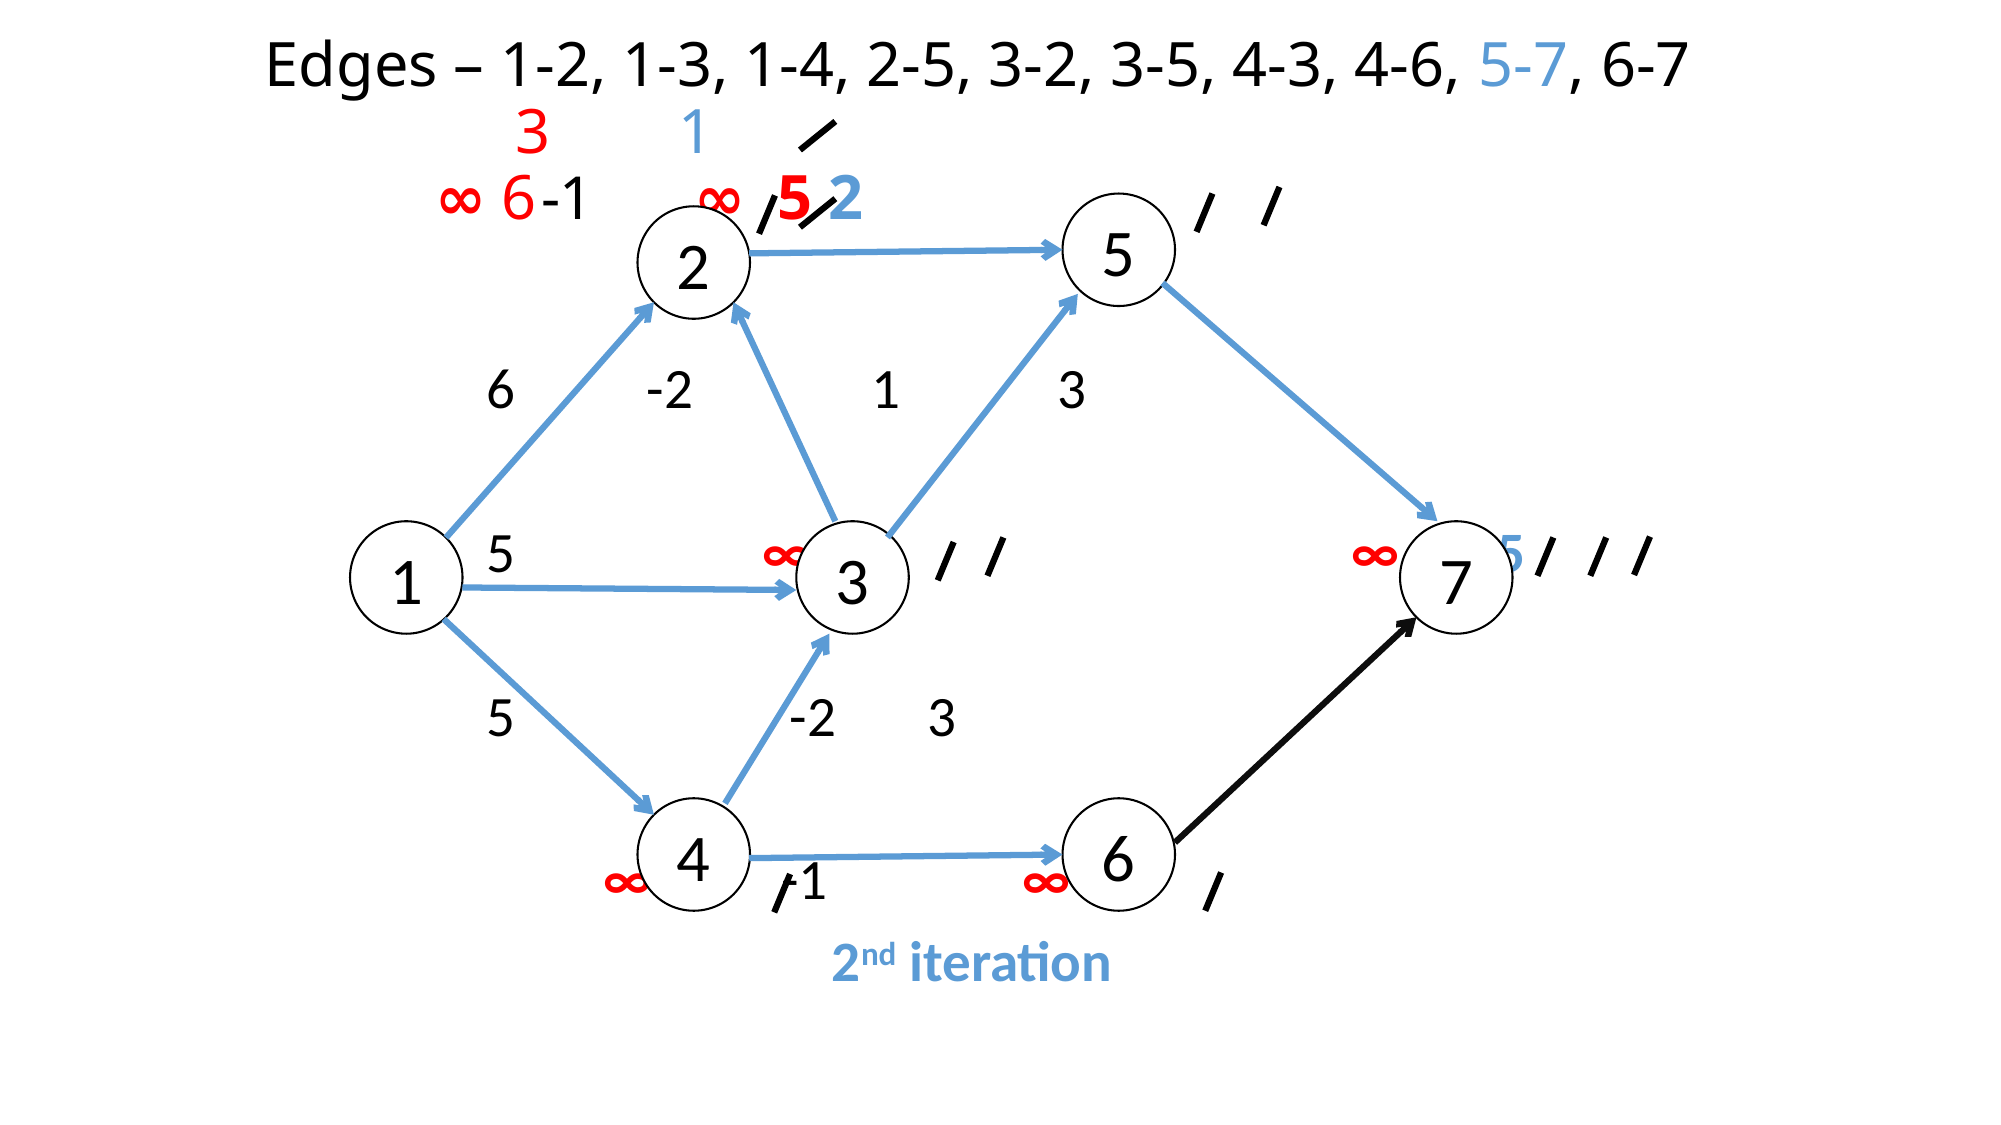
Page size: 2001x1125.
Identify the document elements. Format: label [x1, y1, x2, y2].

text_box [1634, 536, 1650, 575]
list [324, 262, 1750, 1050]
text_box [799, 121, 836, 150]
text_box [759, 195, 775, 234]
text_box [1537, 537, 1554, 576]
text_box [348, 192, 1514, 912]
text_box [799, 198, 836, 228]
text_box [1590, 537, 1607, 576]
text_box [1263, 186, 1280, 226]
text_box [1196, 193, 1213, 232]
text_box [774, 874, 791, 913]
list [450, 305, 832, 587]
title [249, 18, 1713, 249]
text_box [1205, 872, 1222, 911]
